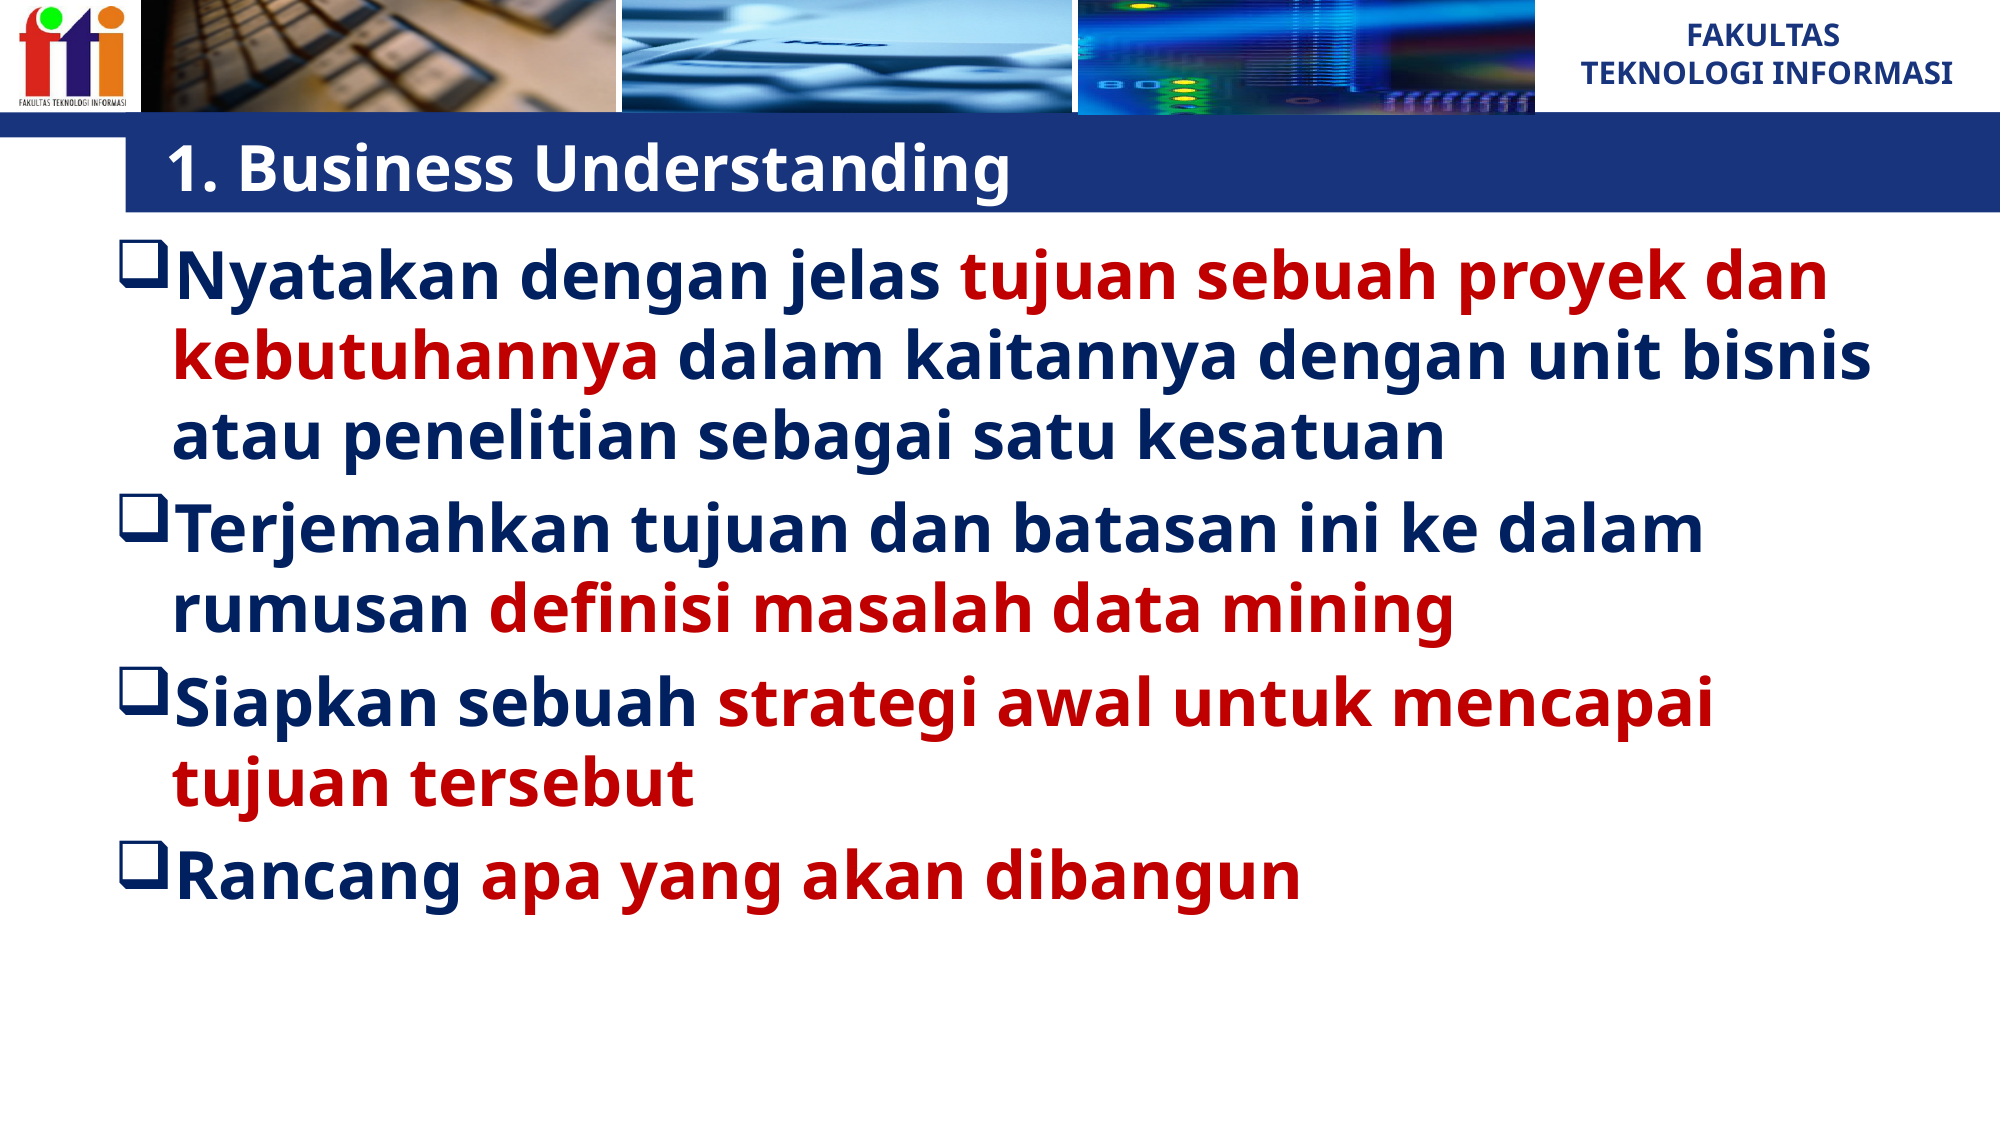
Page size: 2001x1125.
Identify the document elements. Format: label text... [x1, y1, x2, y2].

picture [622, 0, 1072, 113]
title 1. Business Understanding [149, 119, 1934, 213]
picture [19, 6, 126, 106]
picture [141, 0, 616, 112]
picture [1078, 0, 1535, 115]
list Nyatakan dengan jelas tujuan sebuah proyek dan kebutuhannya dalam kaitannya dengan unit bisnis atau penelitian sebagai satu kesatuan Terjemahkan tujuan dan batasan ini ke dalam rumusan definisi masalah data mining Siapkan sebuah strategi awal untuk mencapai tujuan tersebut Rancang apa yang akan dibangun [99, 224, 1901, 1038]
